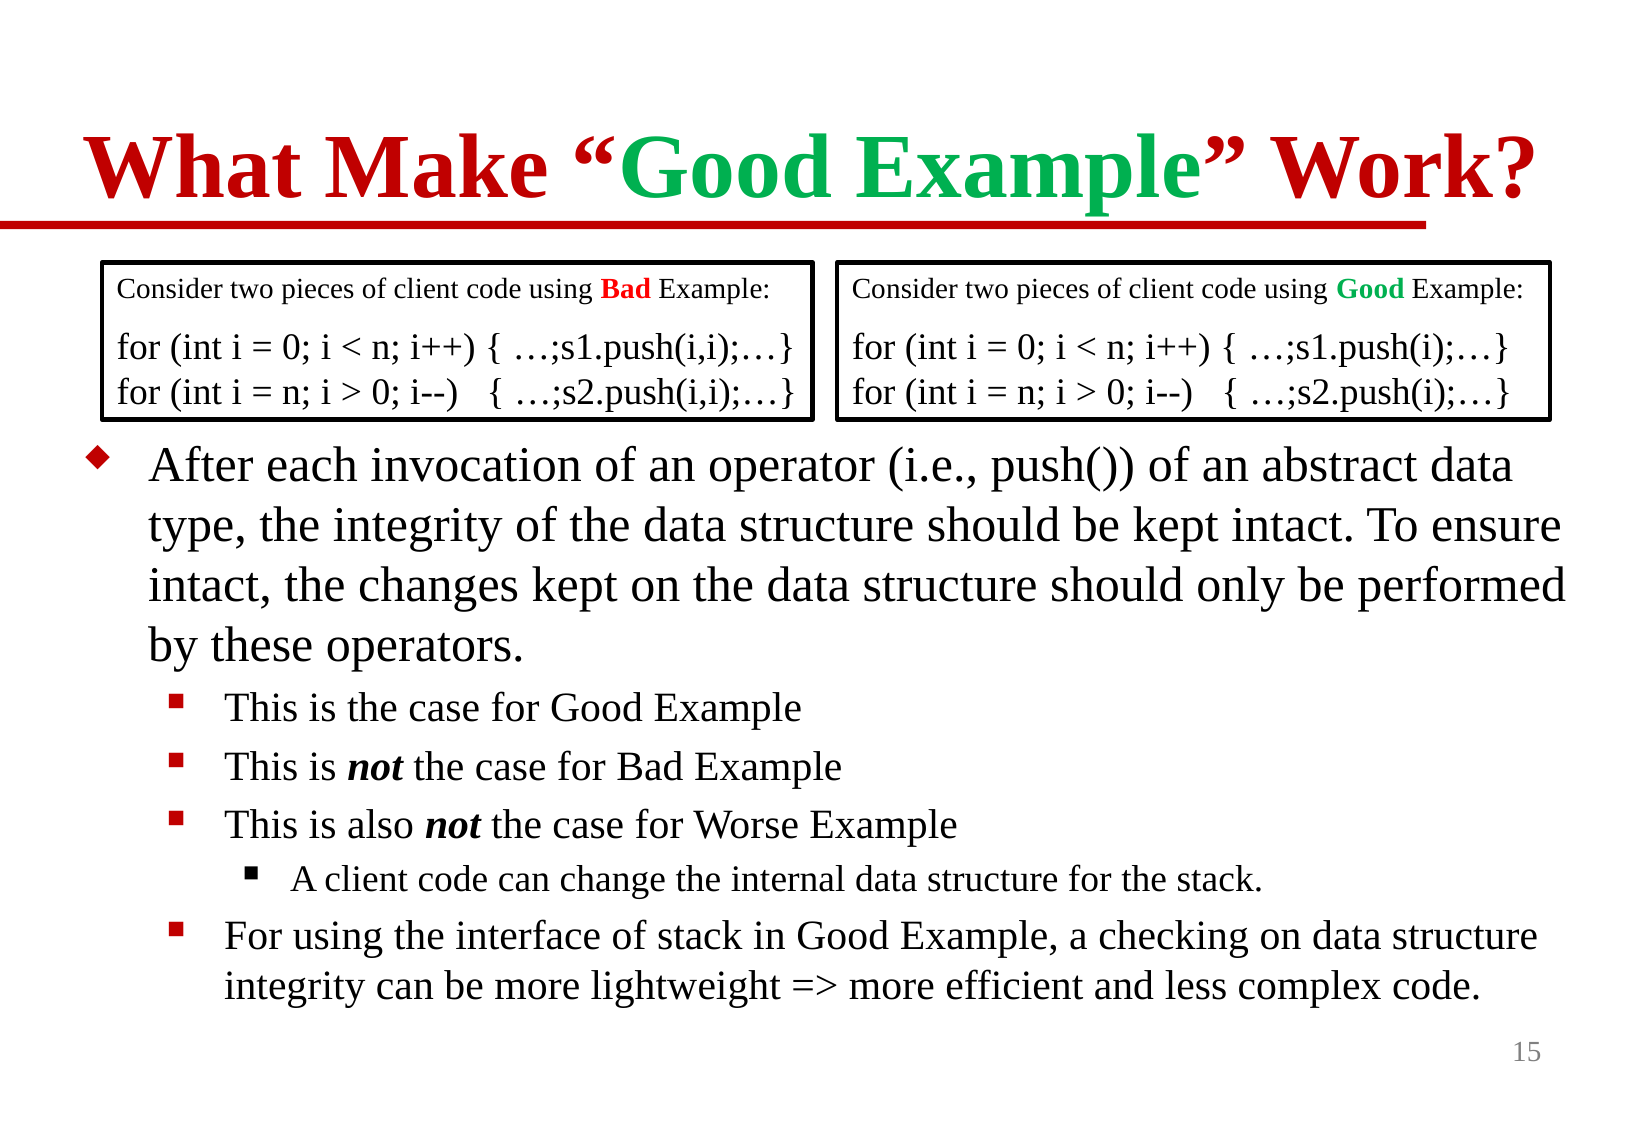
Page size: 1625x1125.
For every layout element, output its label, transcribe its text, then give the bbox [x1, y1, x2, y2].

title What Make “Good Example” Work? [67, 43, 1600, 225]
text_box Consider two pieces of client code using Good Example: for (int i = 0; i < n; i++) { …;s1.push(i);…} for (int i = n; i > 0; i--) { …;s2.push(i);…} [835, 260, 1552, 422]
text_box Consider two pieces of client code using Bad Example: for (int i = 0; i < n; i++) { …;s1.push(i,i);…} for (int i = n; i > 0; i--) { …;s2.push(i,i);…} [100, 260, 815, 422]
list After each invocation of an operator (i.e., push()) of an abstract data type, the integrity of the data structure should be kept intact. To ensure intact, the changes kept on the data structure should only be performed by these operators. This is the case for Good Example This is not the case for Bad Example This is also not the case for Worse Example A client code can change the internal data structure for the stack. For using the interface of stack in Good Example, a checking on data structure integrity can be more lightweight => more efficient and less complex code. [67, 424, 1600, 837]
slide_number 15 [1218, 1012, 1557, 1088]
